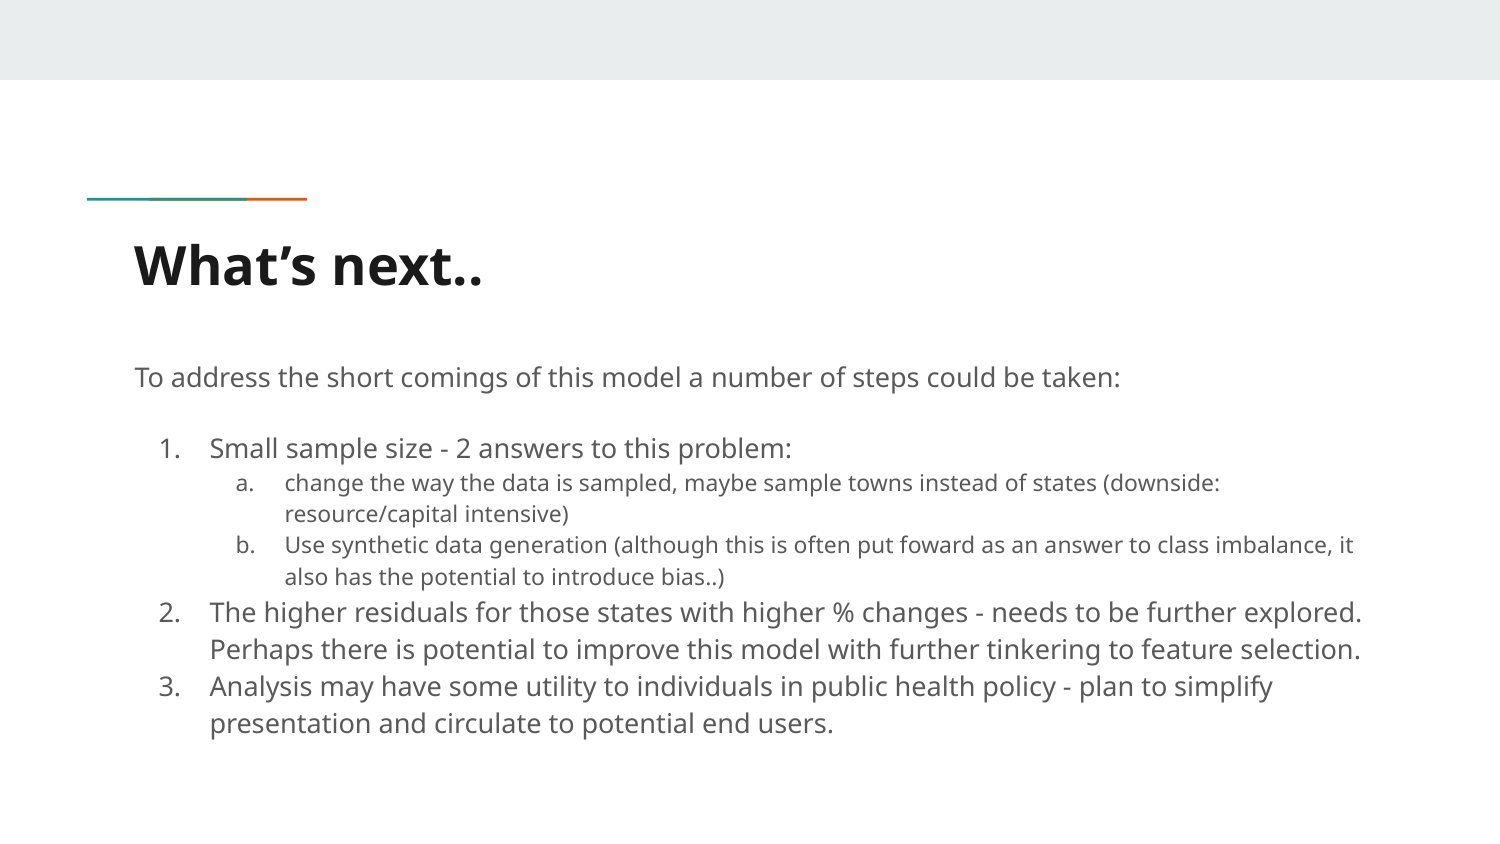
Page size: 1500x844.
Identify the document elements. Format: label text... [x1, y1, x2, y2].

title What’s next.. [119, 216, 1381, 305]
list To address the short comings of this model a number of steps could be taken: Small sample size - 2 answers to this problem: change the way the data is sampled, maybe sample towns instead of states (downside: resource/capital intensive) Use synthetic data generation (although this is often put foward as an answer to class imbalance, it also has the potential to introduce bias..) The higher residuals for those states with higher % changes - needs to be further explored. Perhaps there is potential to improve this model with further tinkering to feature selection. Analysis may have some utility to individuals in public health policy - plan to simplify presentation and circulate to potential end users. [119, 341, 1381, 712]
